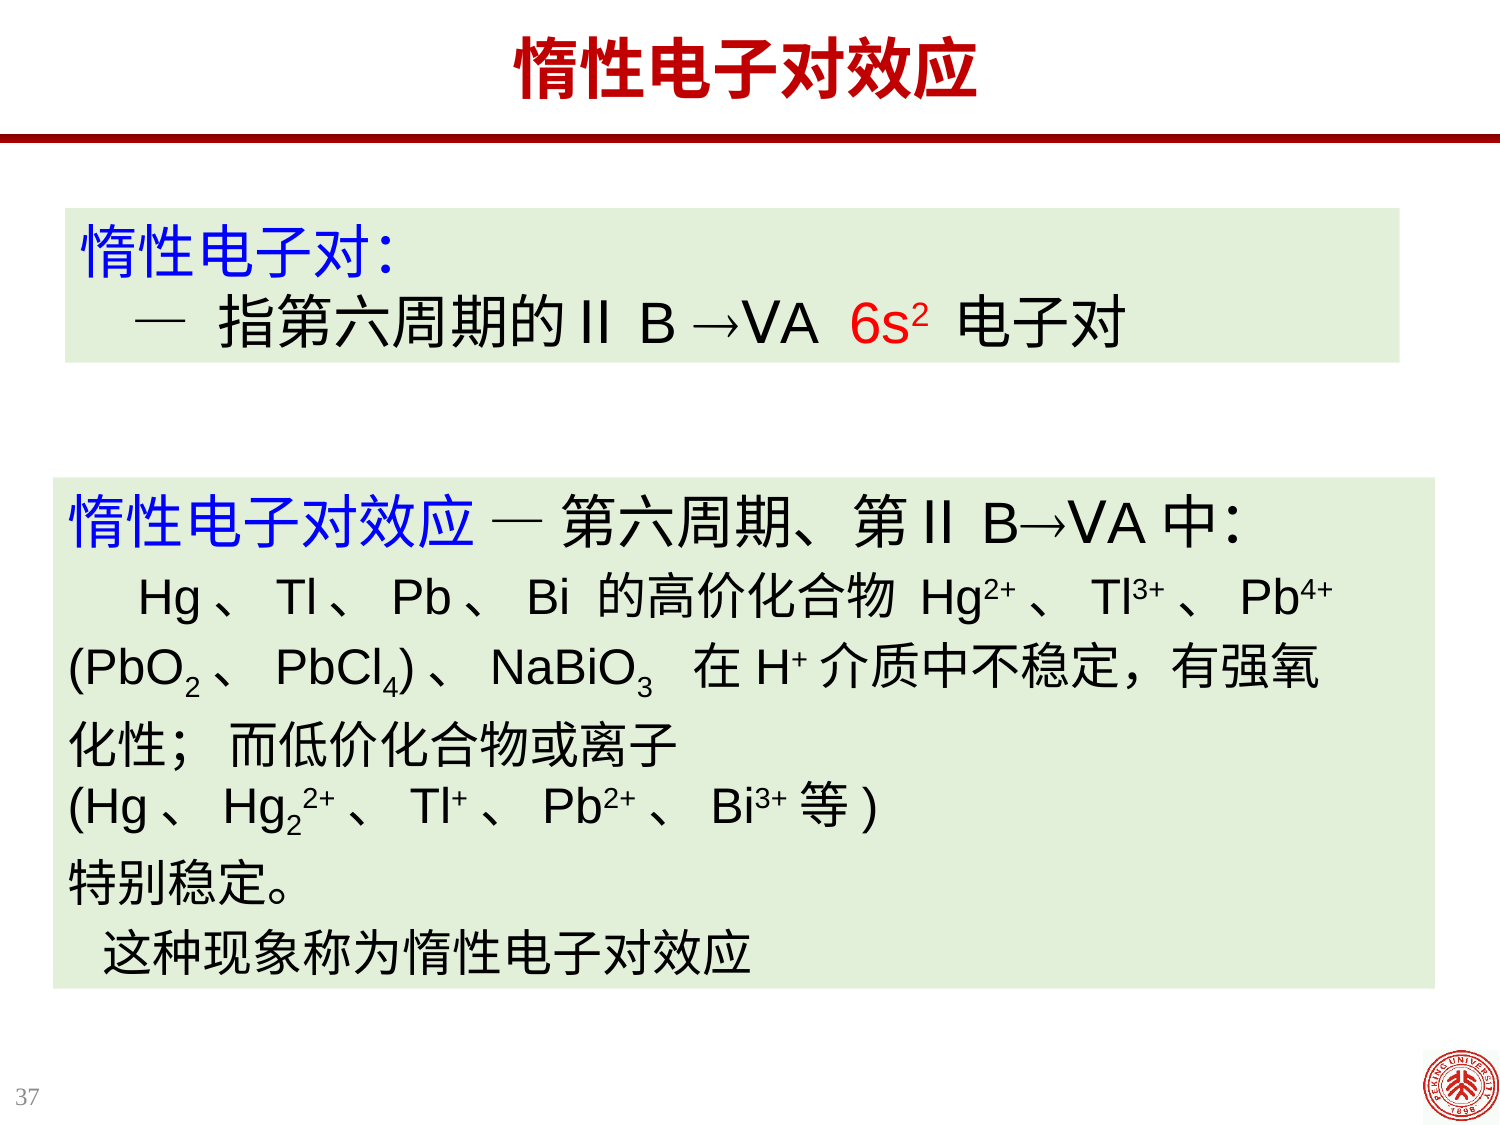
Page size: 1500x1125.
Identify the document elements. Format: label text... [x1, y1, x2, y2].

text_box [0, 134, 1500, 143]
slide_number 37 [0, 1062, 69, 1125]
picture [1423, 1050, 1499, 1125]
text_box 惰性电子对效应 — 第六周期、第ⅡBⅤA中： Hg、Tl、Pb、Bi 的高价化合物 Hg2+、Tl3+、Pb4+ (PbO2、PbCl4)、NaBiO3 在H+介质中不稳定，有强氧 化性； 而低价化合物或离子(Hg、Hg22+、Tl+、Pb2+、Bi3+等) 特别稳定。 这种现象称为惰性电子对效应 [53, 477, 1435, 989]
text_box 惰性电子对： — 指第六周期的ⅡB ⅤA 6s2 电子对 [65, 208, 1400, 363]
text_box 惰性电子对效应 [497, 19, 995, 114]
